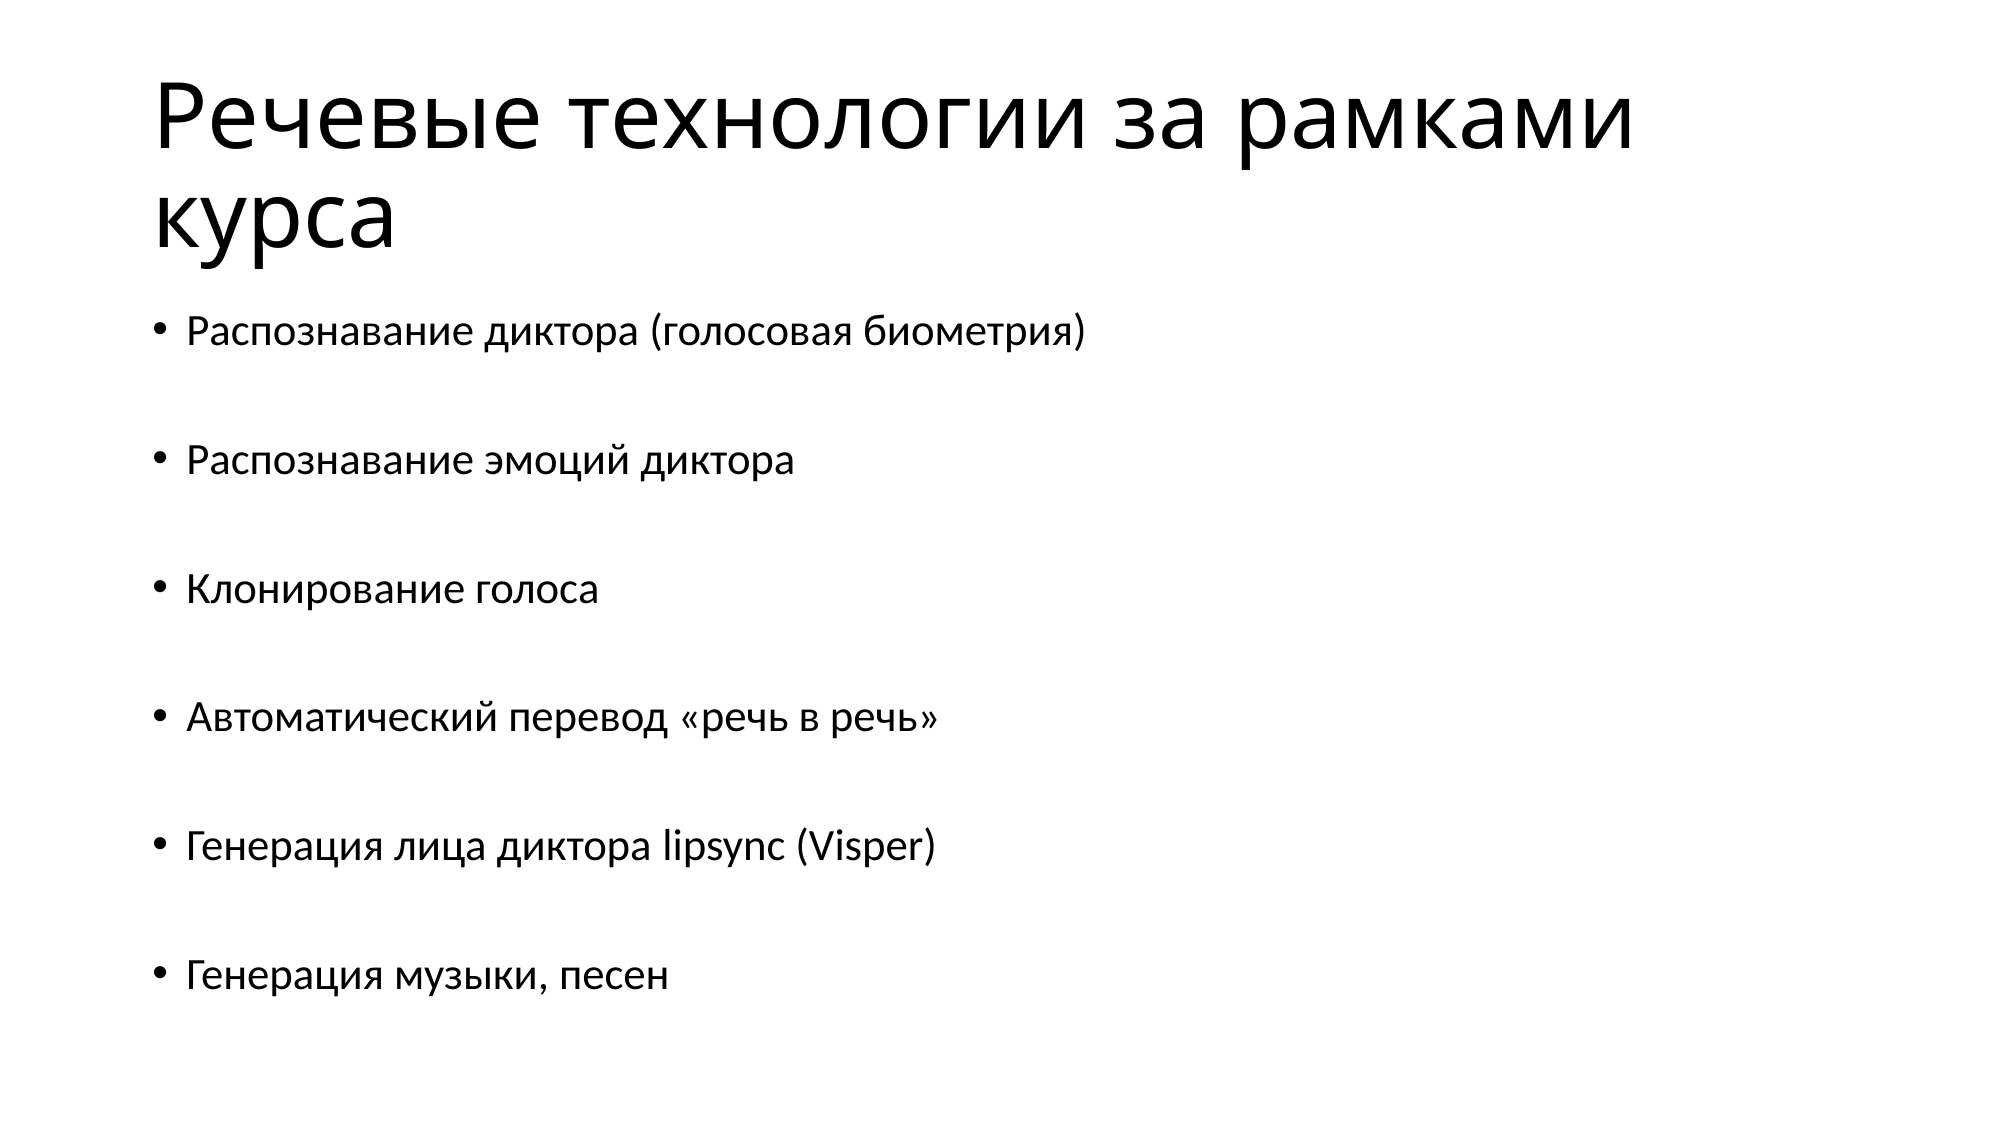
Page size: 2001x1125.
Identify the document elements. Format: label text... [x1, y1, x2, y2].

list Распознавание диктора (голосовая биометрия) Распознавание эмоций диктора Клонирование голоса Автоматический перевод «речь в речь» Генерация лица диктора lipsync (Visper) Генерация музыки, песен [137, 299, 1863, 1014]
title Речевые технологии за рамками курса [137, 59, 1863, 278]
